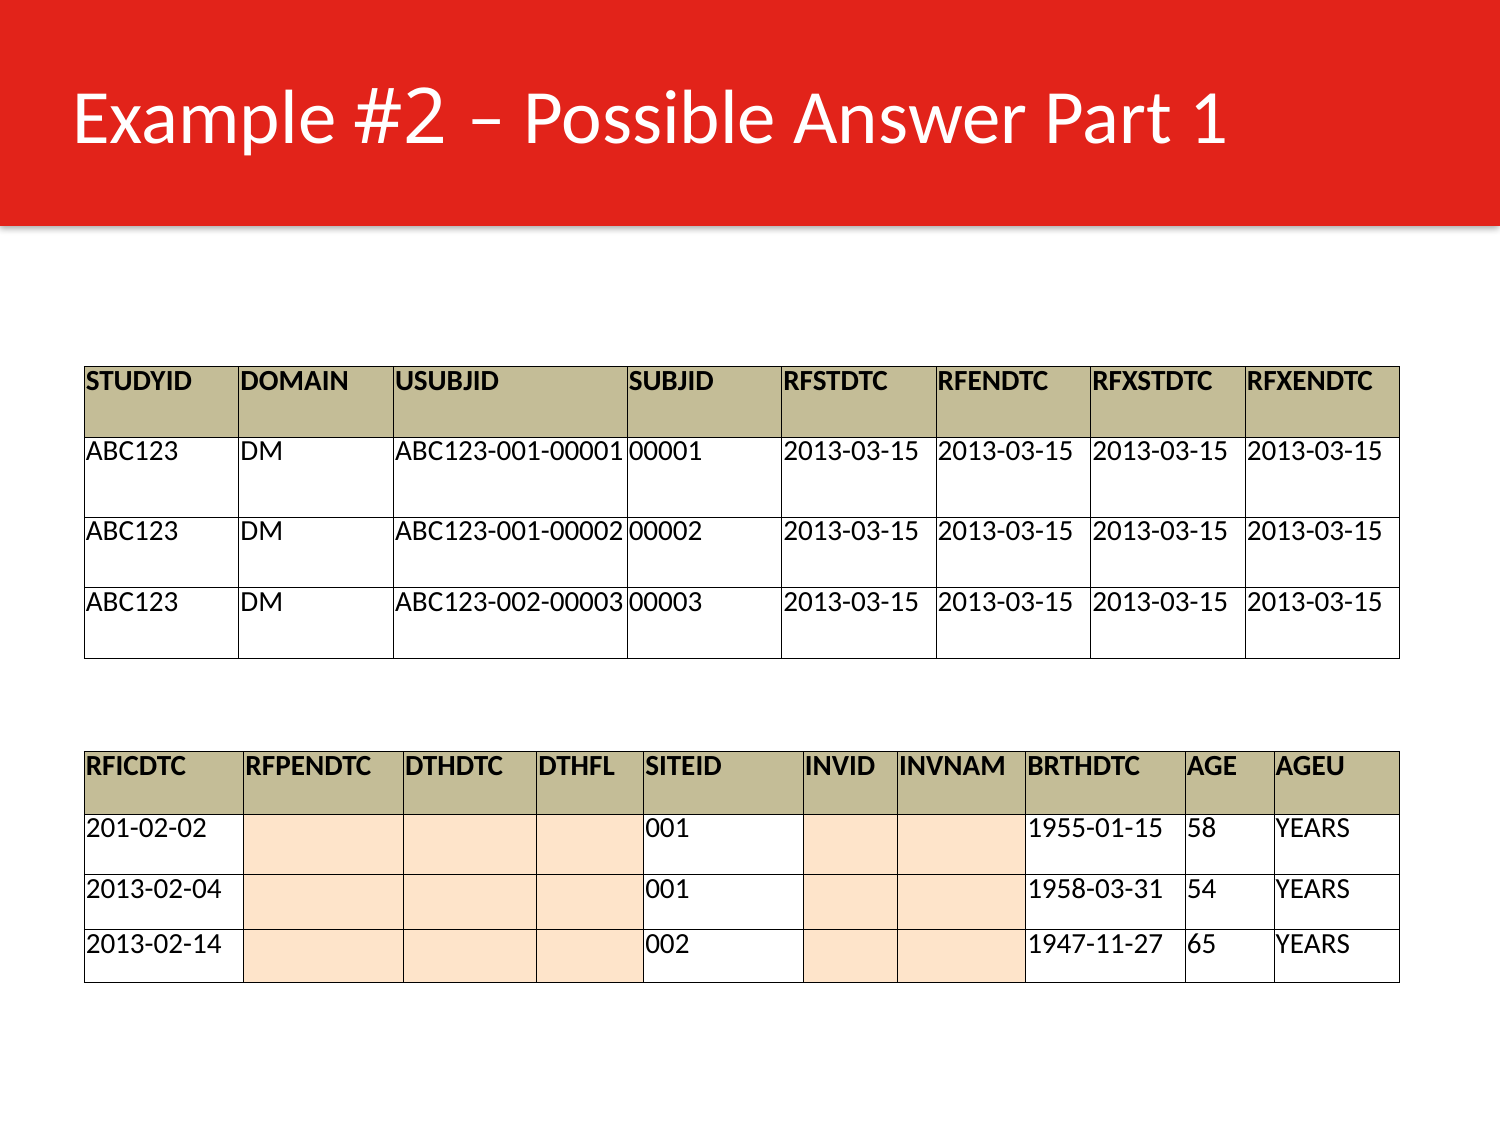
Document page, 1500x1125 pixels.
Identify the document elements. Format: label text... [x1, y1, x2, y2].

table_header RFICDTC [85, 752, 243, 814]
table_cell DM [239, 518, 393, 587]
table_header DTHDTC [404, 752, 536, 814]
table_header DOMAIN [239, 367, 393, 437]
table_cell [404, 930, 536, 982]
table_cell [898, 815, 1025, 874]
table_header RFXENDTC [1246, 367, 1399, 437]
table_cell [244, 875, 403, 929]
table_cell [804, 815, 897, 874]
table_cell 2013-03-15 [937, 518, 1090, 587]
table_cell [537, 875, 643, 929]
table_cell 00001 [628, 438, 781, 517]
table_cell DM [239, 438, 393, 517]
table_cell 1947-11-27 [1026, 930, 1185, 982]
table_header RFXSTDTC [1091, 367, 1245, 437]
table_cell 001 [644, 875, 803, 929]
table_cell 2013-03-15 [1091, 588, 1245, 658]
table_cell [404, 815, 536, 874]
table_cell [804, 875, 897, 929]
table_cell 54 [1186, 875, 1274, 929]
table_cell ABC123-002-00003 [394, 588, 627, 658]
table_cell ABC123 [85, 588, 238, 658]
table_cell [244, 930, 403, 982]
table_header USUBJID [394, 367, 627, 437]
table_cell 00003 [628, 588, 781, 658]
table_cell 2013-03-15 [1091, 438, 1245, 517]
table_cell ABC123 [85, 518, 238, 587]
table_cell 2013-03-15 [1091, 518, 1245, 587]
table_cell [537, 815, 643, 874]
table_cell 2013-03-15 [782, 518, 936, 587]
table_cell 1958-03-31 [1026, 875, 1185, 929]
table_header STUDYID [85, 367, 238, 437]
table_cell YEARS [1275, 930, 1399, 982]
list [56, 244, 1450, 1005]
table_cell [898, 875, 1025, 929]
table_cell YEARS [1275, 815, 1399, 874]
table_cell [244, 815, 403, 874]
table_cell 2013-02-14 [85, 930, 243, 982]
table_cell 2013-03-15 [782, 438, 936, 517]
table_cell DM [239, 588, 393, 658]
table_cell 002 [644, 930, 803, 982]
table_header DTHFL [537, 752, 643, 814]
table_cell 2013-03-15 [937, 438, 1090, 517]
table_cell 2013-03-15 [1246, 588, 1399, 658]
table_cell 2013-02-04 [85, 875, 243, 929]
table_cell 1955-01-15 [1026, 815, 1185, 874]
table_cell [537, 930, 643, 982]
table_cell ABC123-001-00001 [394, 438, 627, 517]
table_header AGEU [1275, 752, 1399, 814]
table_cell 00002 [628, 518, 781, 587]
table_header AGE [1186, 752, 1274, 814]
table_header RFPENDTC [244, 752, 403, 814]
table_cell 001 [644, 815, 803, 874]
table_header RFENDTC [937, 367, 1090, 437]
table_cell 2013-03-15 [1246, 438, 1399, 517]
table_cell [404, 875, 536, 929]
table_cell 2013-03-15 [782, 588, 936, 658]
table_cell 65 [1186, 930, 1274, 982]
title Example #2 – Possible Answer Part 1 [56, 19, 1450, 207]
table_header RFSTDTC [782, 367, 936, 437]
table_cell 201-02-02 [85, 815, 243, 874]
table_cell 2013-03-15 [1246, 518, 1399, 587]
table_header SITEID [644, 752, 803, 814]
table_header SUBJID [628, 367, 781, 437]
table_cell 2013-03-15 [937, 588, 1090, 658]
table_cell 58 [1186, 815, 1274, 874]
table_cell YEARS [1275, 875, 1399, 929]
table_cell [898, 930, 1025, 982]
table_cell [804, 930, 897, 982]
table_cell ABC123-001-00002 [394, 518, 627, 587]
table_header BRTHDTC [1026, 752, 1185, 814]
table_header INVID [804, 752, 897, 814]
table_header INVNAM [898, 752, 1025, 814]
table_cell ABC123 [85, 438, 238, 517]
